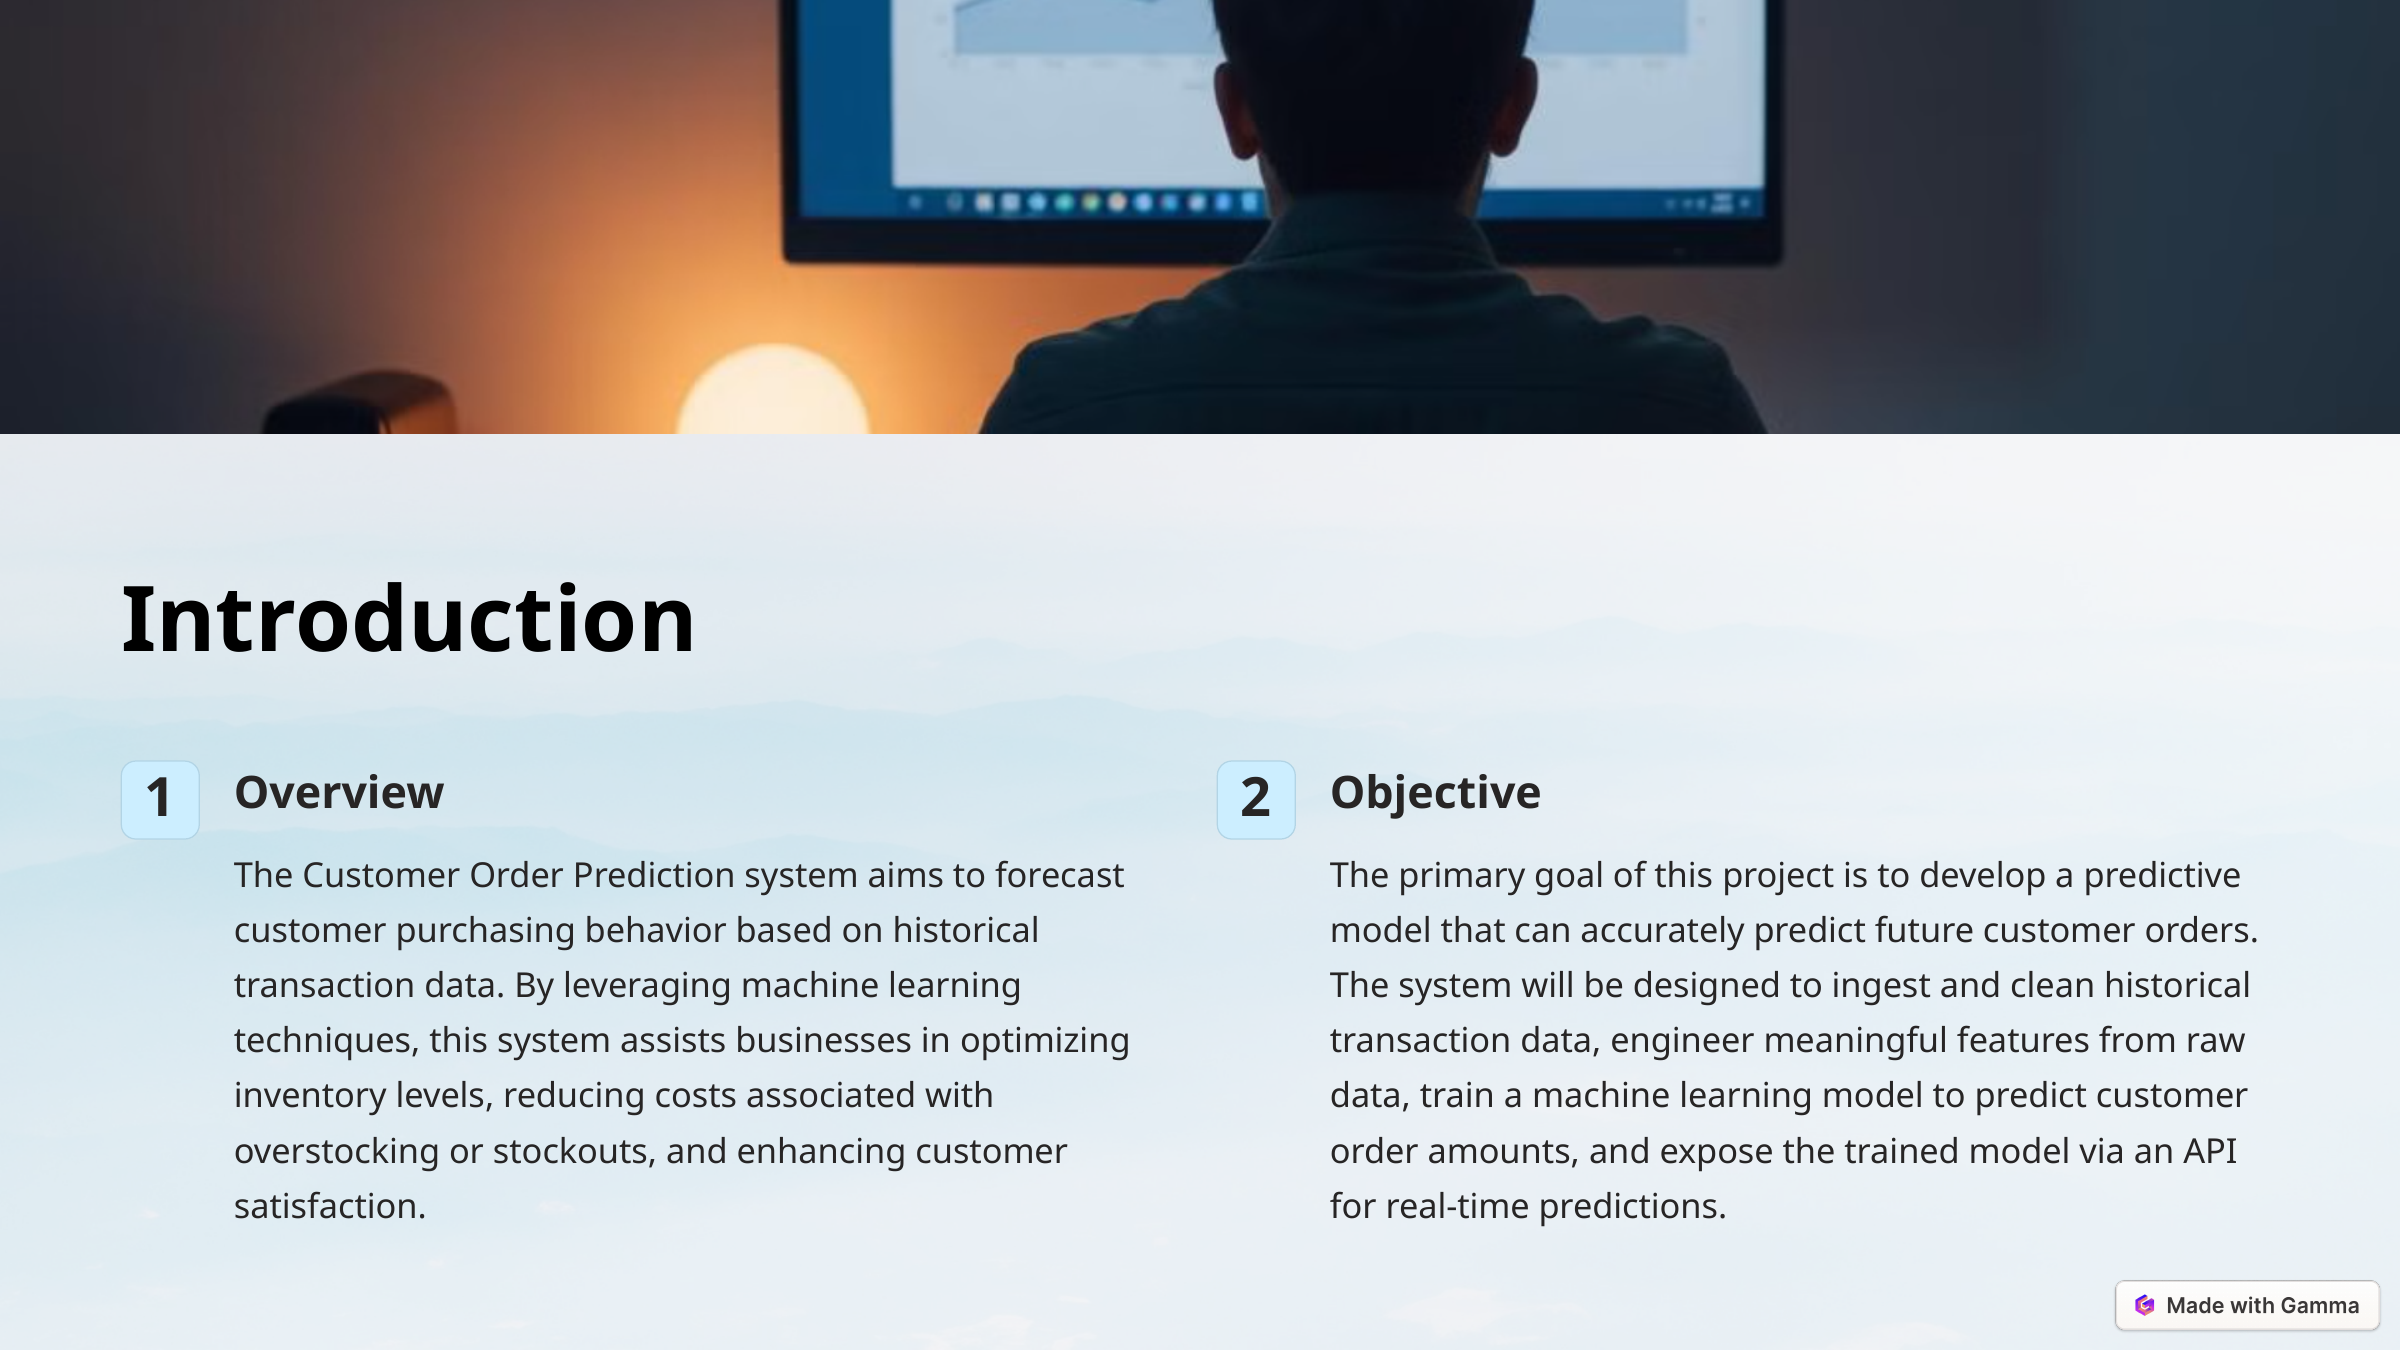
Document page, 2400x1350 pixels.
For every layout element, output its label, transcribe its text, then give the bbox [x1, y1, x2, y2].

text_box The primary goal of this project is to develop a predictive model that can accurately predict future customer orders. The system will be designed to ingest and clean historical transaction data, engineer meaningful features from raw data, train a machine learning model to predict customer order amounts, and expose the trained model via an API for real-time predictions. [1329, 838, 2279, 1227]
picture [0, 0, 2400, 434]
text_box 2 [1240, 772, 1272, 828]
text_box 1 [148, 772, 172, 828]
text_box [121, 760, 200, 840]
text_box Overview [233, 761, 689, 818]
text_box The Customer Order Prediction system aims to forecast customer purchasing behavior based on historical transaction data. By leveraging machine learning techniques, this system assists businesses in optimizing inventory levels, reducing costs associated with overstocking or stockouts, and enhancing customer satisfaction. [233, 838, 1183, 1227]
picture [2106, 1271, 2389, 1339]
text_box Introduction [121, 556, 1032, 670]
text_box [1217, 760, 1296, 840]
text_box Objective [1329, 761, 1785, 818]
